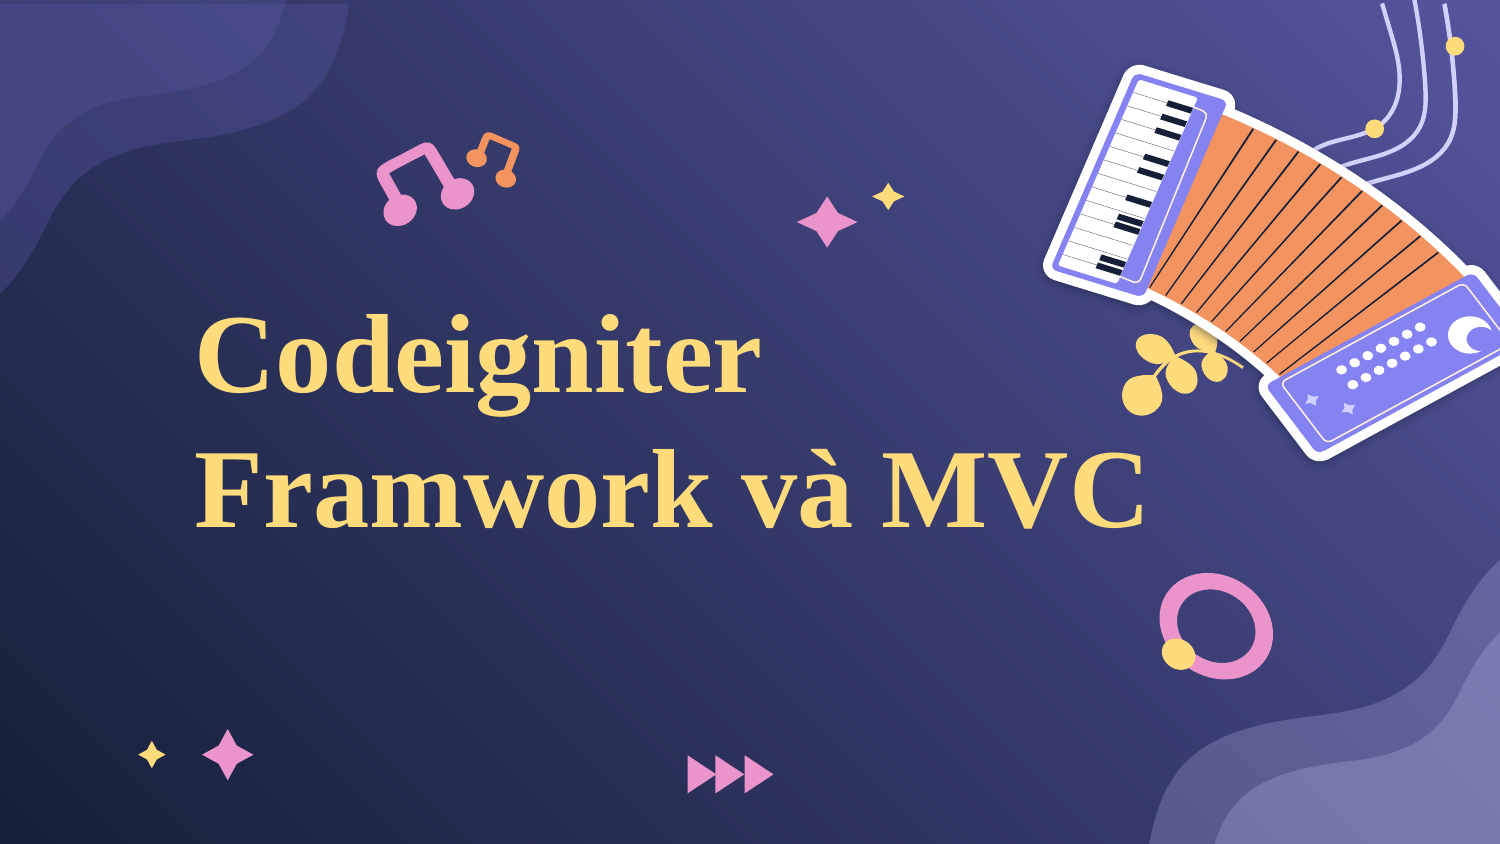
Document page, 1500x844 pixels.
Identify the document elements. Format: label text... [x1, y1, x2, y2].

text_box [796, 196, 858, 248]
text_box [1161, 638, 1196, 670]
title Codeigniter Framwork và MVC [179, 224, 1289, 606]
text_box [1159, 572, 1274, 680]
text_box [376, 142, 475, 226]
text_box [872, 182, 905, 211]
text_box [466, 132, 520, 188]
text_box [1051, 73, 1500, 453]
